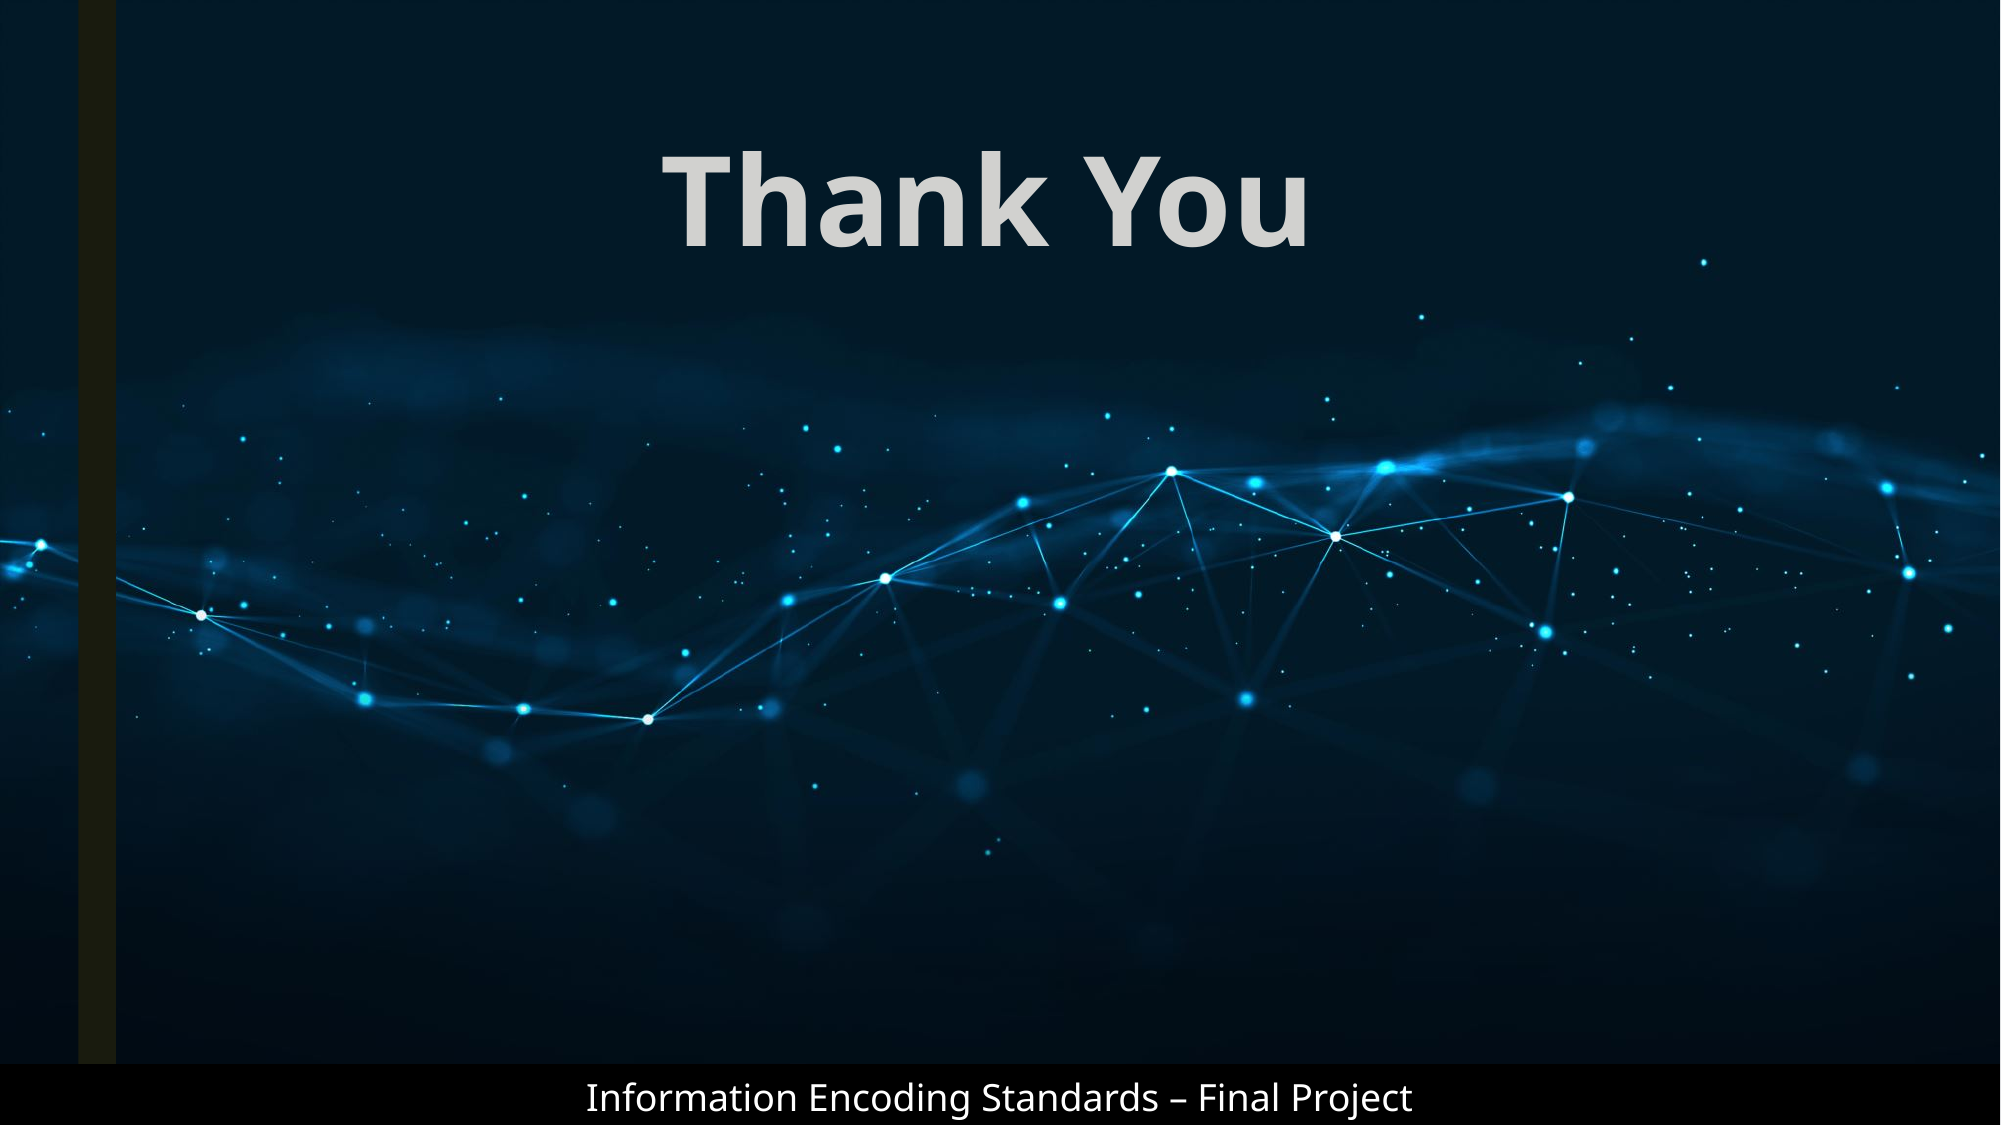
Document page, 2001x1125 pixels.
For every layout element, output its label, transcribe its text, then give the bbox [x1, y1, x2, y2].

picture [116, 0, 2001, 1125]
text_box Thank You [646, 113, 1330, 279]
text_box Information Encoding Standards – Final Project [0, 1064, 2000, 1125]
picture [0, 0, 78, 1064]
